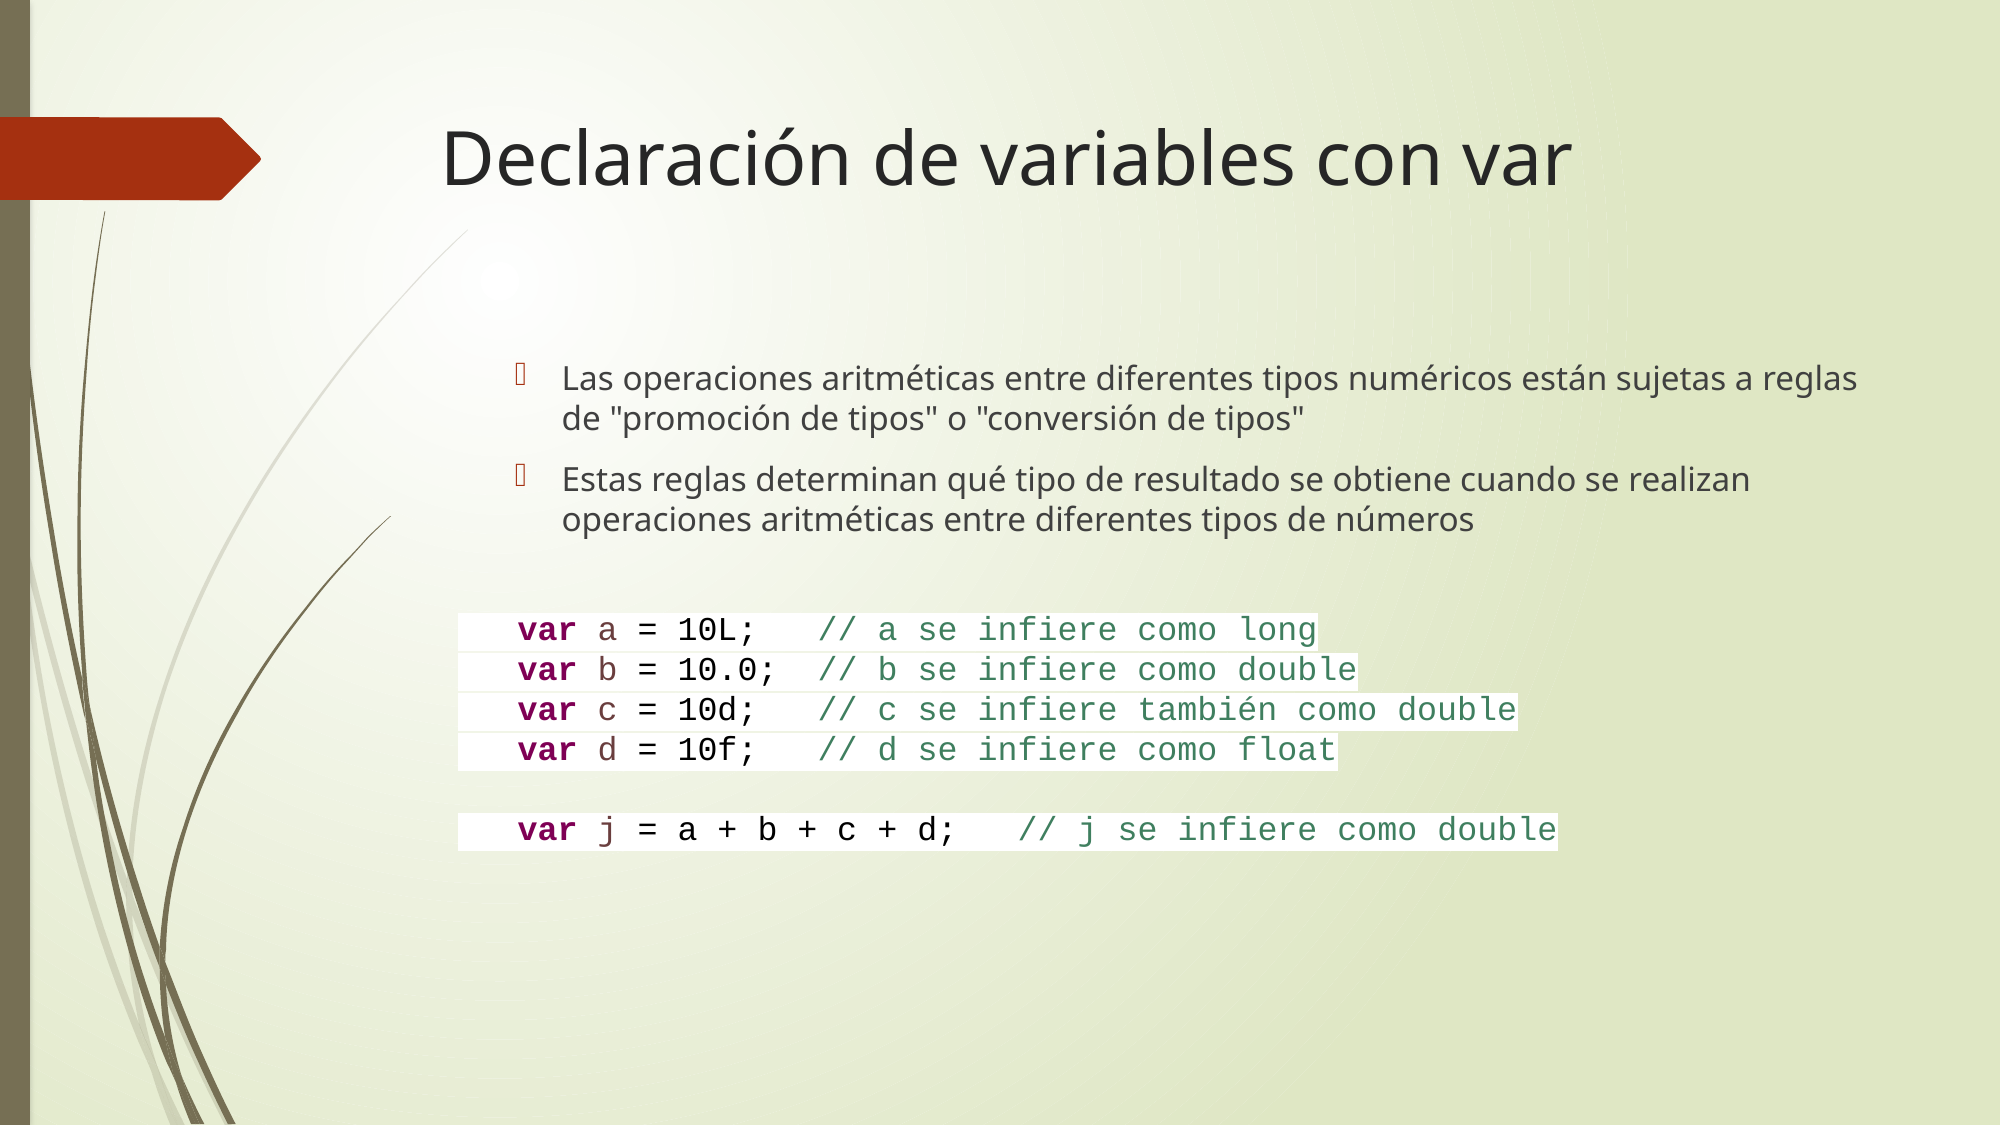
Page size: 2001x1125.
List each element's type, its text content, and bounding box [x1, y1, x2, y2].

title Declaración de variables con var [425, 102, 1888, 313]
list Las operaciones aritméticas entre diferentes tipos numéricos están sujetas a reglas de "promoción de tipos" o "conversión de tipos" Estas reglas determinan qué tipo de resultado se obtiene cuando se realizan operaciones aritméticas entre diferentes tipos de números var a = 10L; // a se infiere como long var b = 10.0; // b se infiere como double var c = 10d; // c se infiere también como double var d = 10f; // d se infiere como float var j = a + b + c + d; // j se infiere como double [424, 350, 1888, 970]
